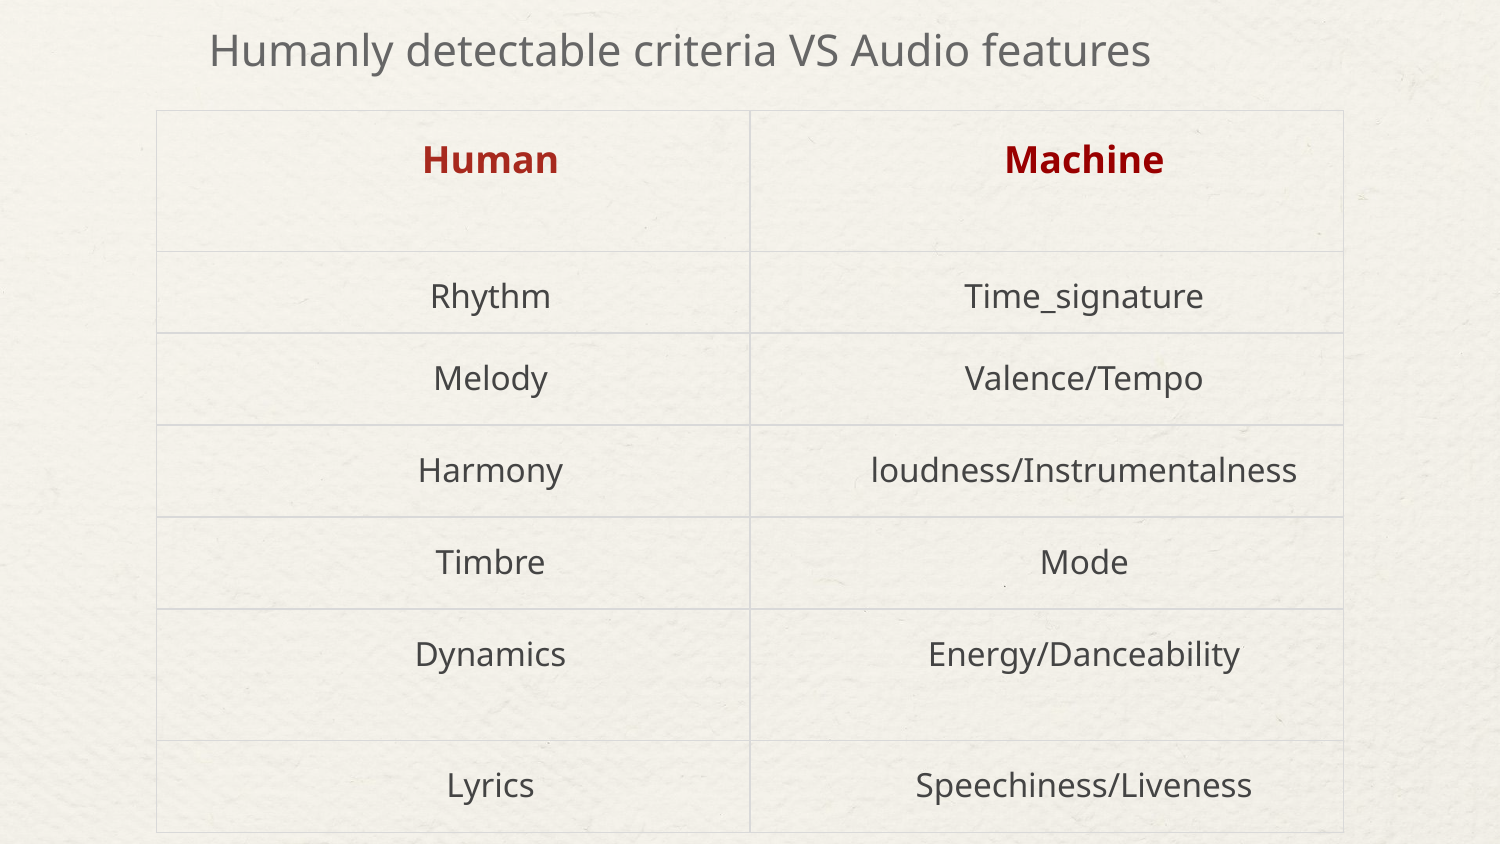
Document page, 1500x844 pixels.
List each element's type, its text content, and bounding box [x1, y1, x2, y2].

table_cell Mode​ [751, 518, 1343, 608]
table_cell Valence/Tempo​ [751, 334, 1343, 424]
table_cell Speechiness/Liveness​ [751, 741, 1343, 832]
table_cell Melody​ [157, 334, 749, 424]
text_box Humanly detectable criteria VS Audio features [0, 0, 1362, 91]
table_cell loudness/Instrumentalness​ [751, 426, 1343, 516]
table_cell Harmony​ [157, 426, 749, 516]
table_cell Rhythm​ [157, 252, 749, 332]
table_cell Timbre​ [157, 518, 749, 608]
table_cell Energy/Danceability​ [751, 610, 1343, 740]
table_cell Dynamics​ [157, 610, 749, 740]
table_header Machine [751, 111, 1343, 251]
table_header Human​ [157, 111, 749, 251]
table_cell Lyrics​ [157, 741, 749, 832]
table_cell Time_signature​ [751, 252, 1343, 332]
